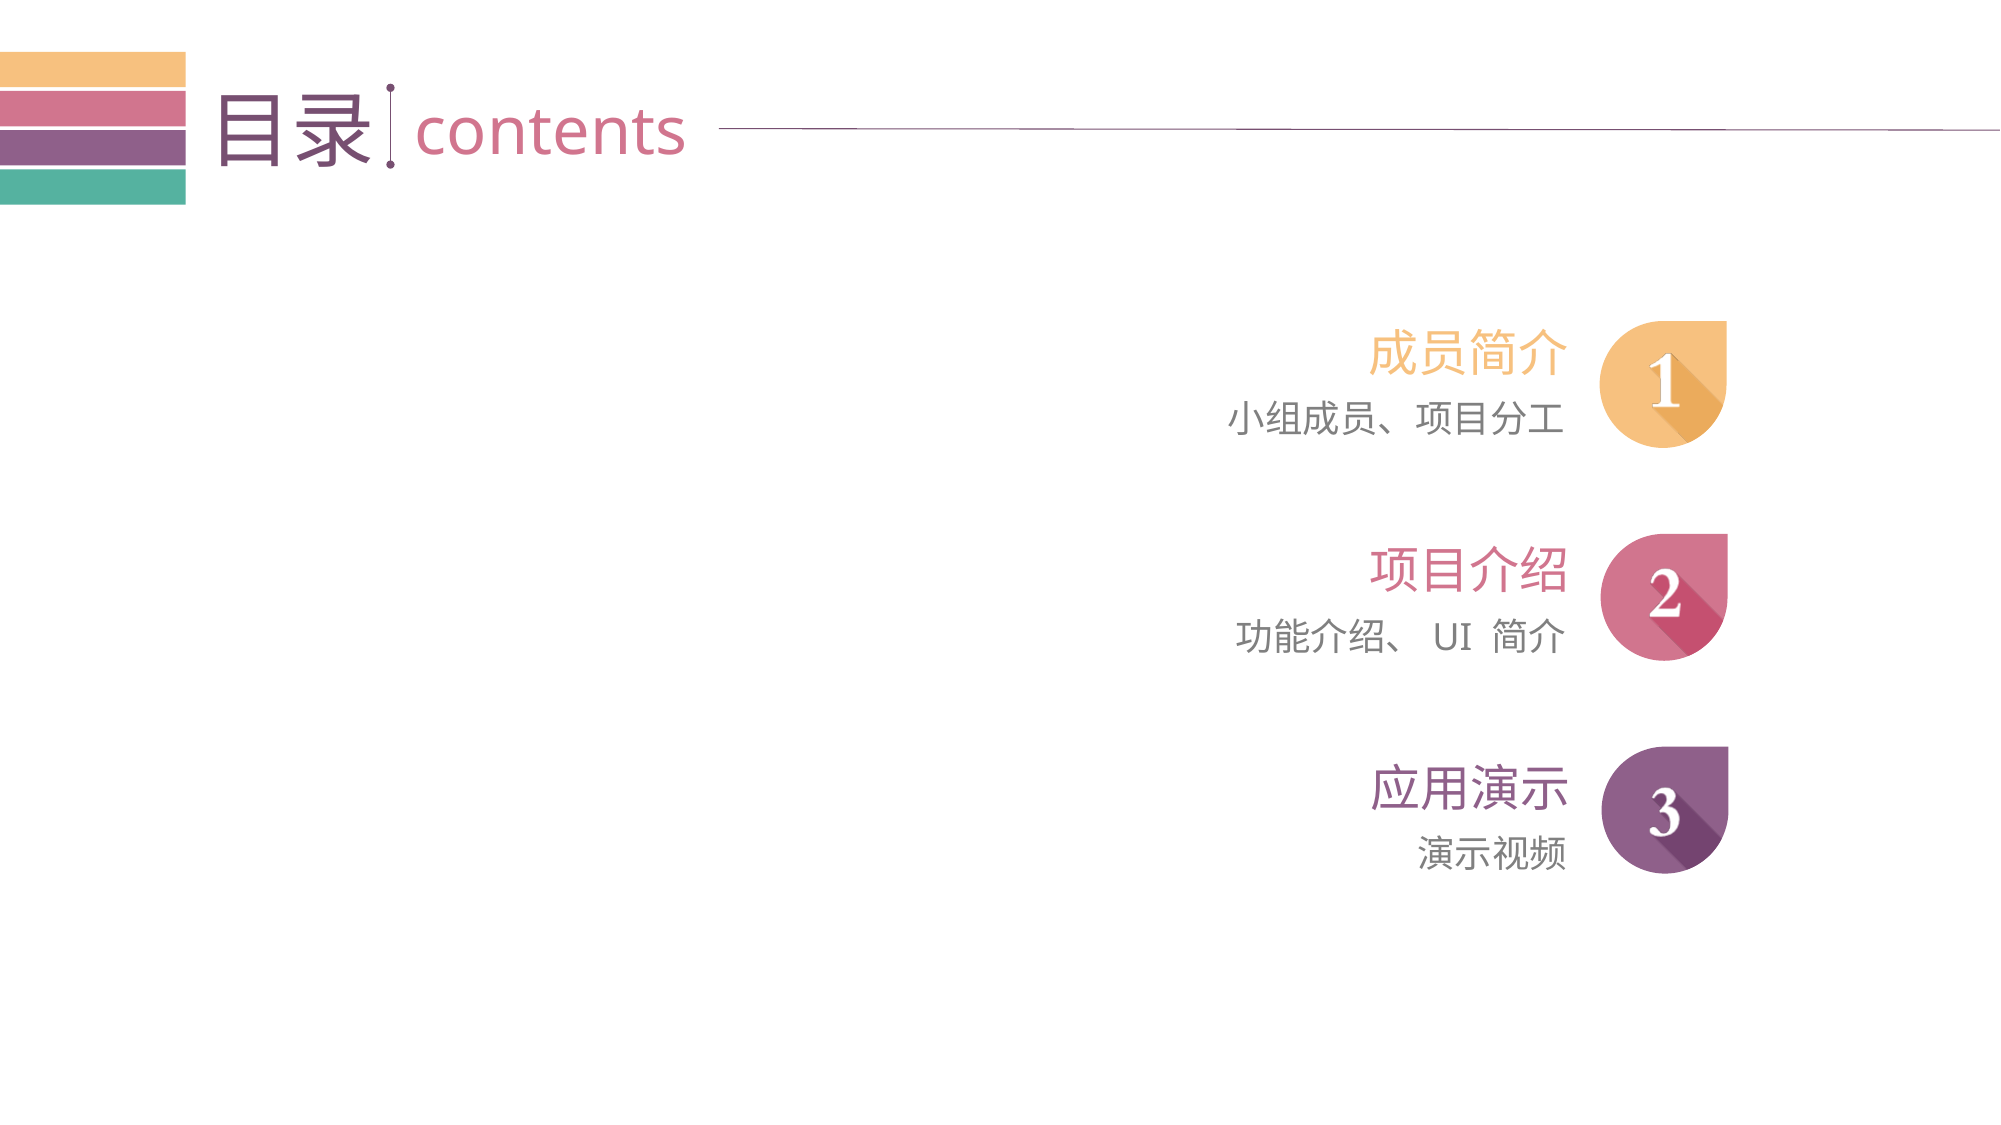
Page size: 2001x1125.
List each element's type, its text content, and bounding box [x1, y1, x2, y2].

text_box 项目介绍 [1189, 531, 1585, 607]
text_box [1600, 533, 1728, 661]
text_box 小组成员、项目分工 [949, 374, 1580, 448]
text_box 成员简介 [1188, 313, 1584, 389]
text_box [1601, 746, 1729, 874]
text_box 应用演示 [1190, 748, 1586, 824]
text_box 功能介绍、UI 简介 [949, 591, 1581, 666]
text_box contents [399, 80, 741, 176]
text_box 演示视频 [949, 809, 1582, 883]
text_box 目录 [186, 70, 398, 185]
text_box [0, 51, 186, 205]
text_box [1599, 320, 1727, 448]
